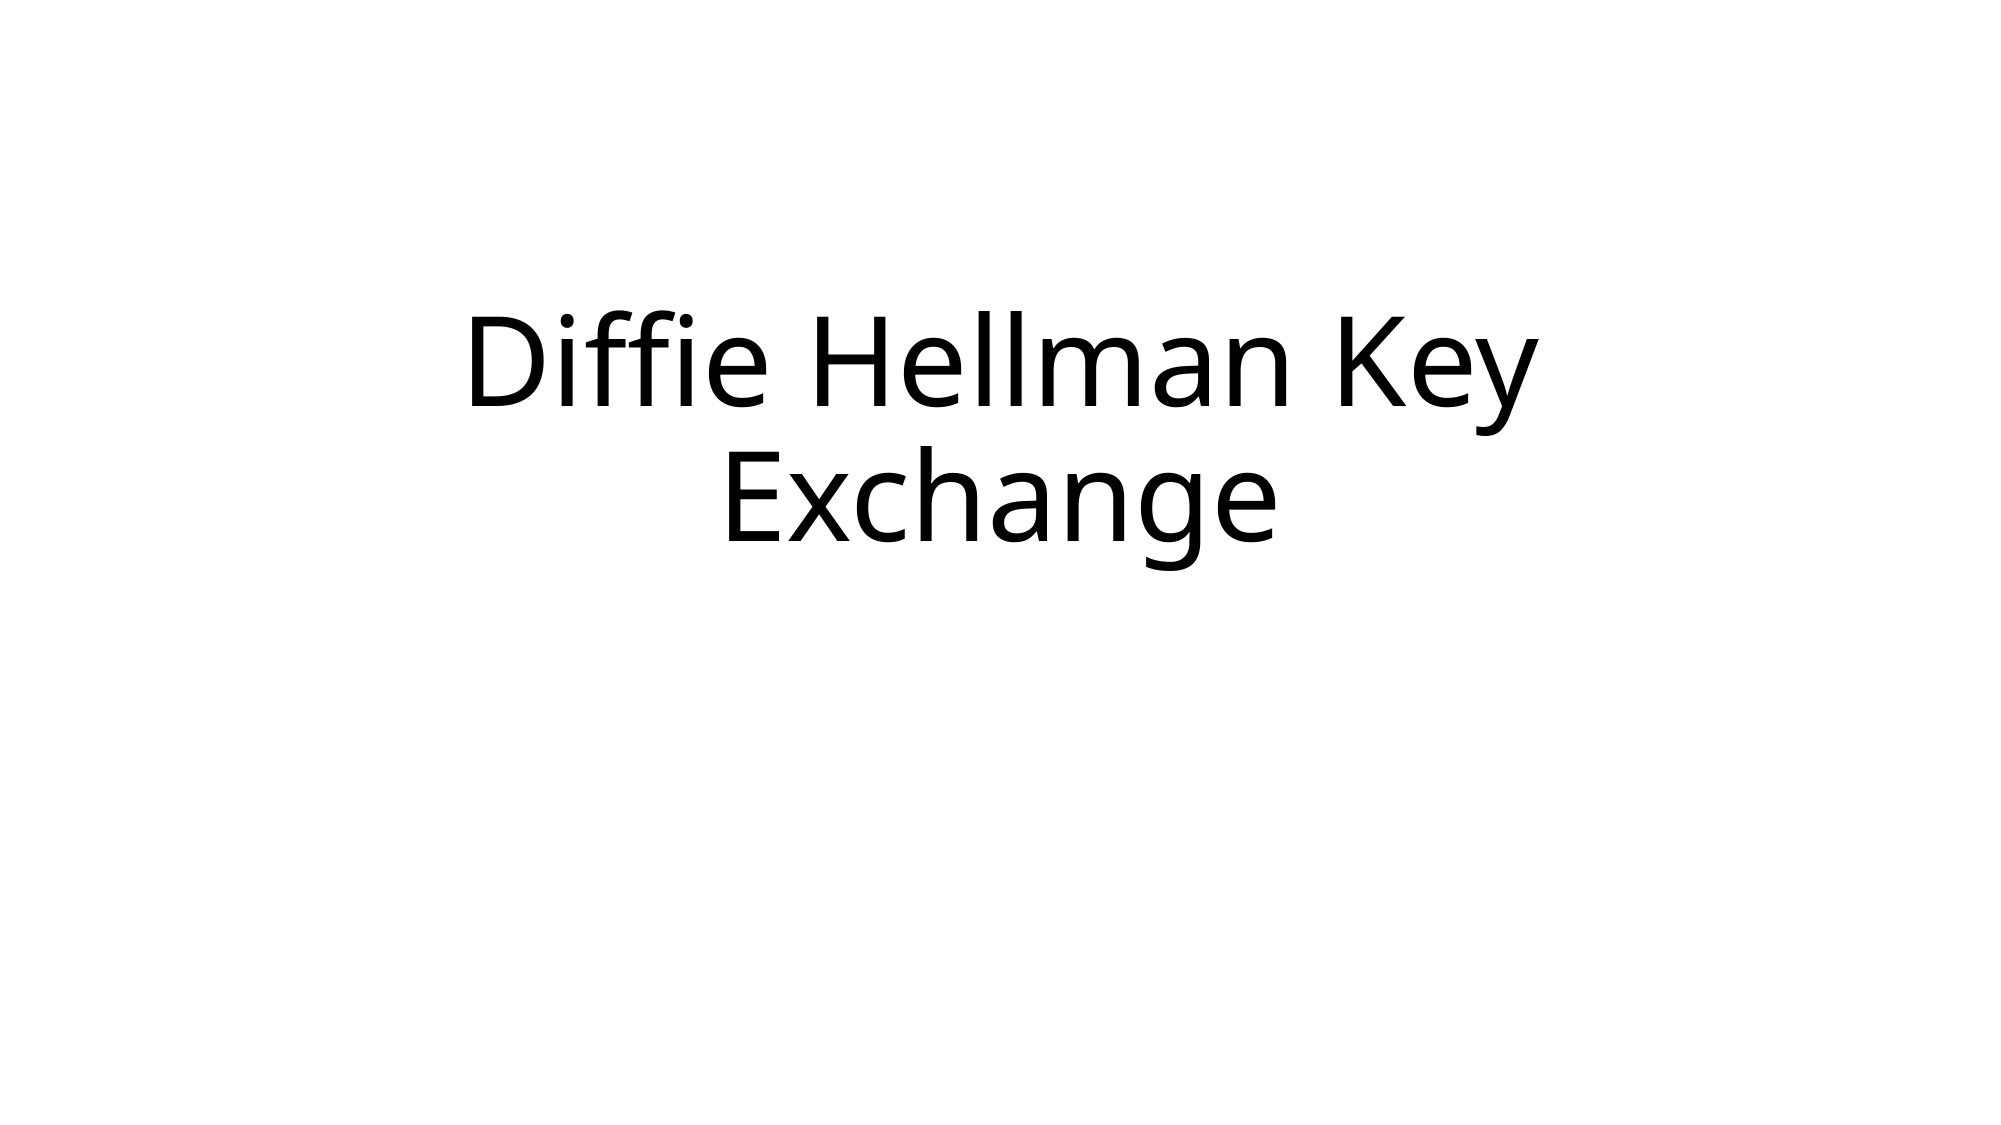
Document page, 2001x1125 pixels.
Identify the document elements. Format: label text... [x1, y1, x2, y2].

title Diffie Hellman Key Exchange [249, 184, 1750, 576]
